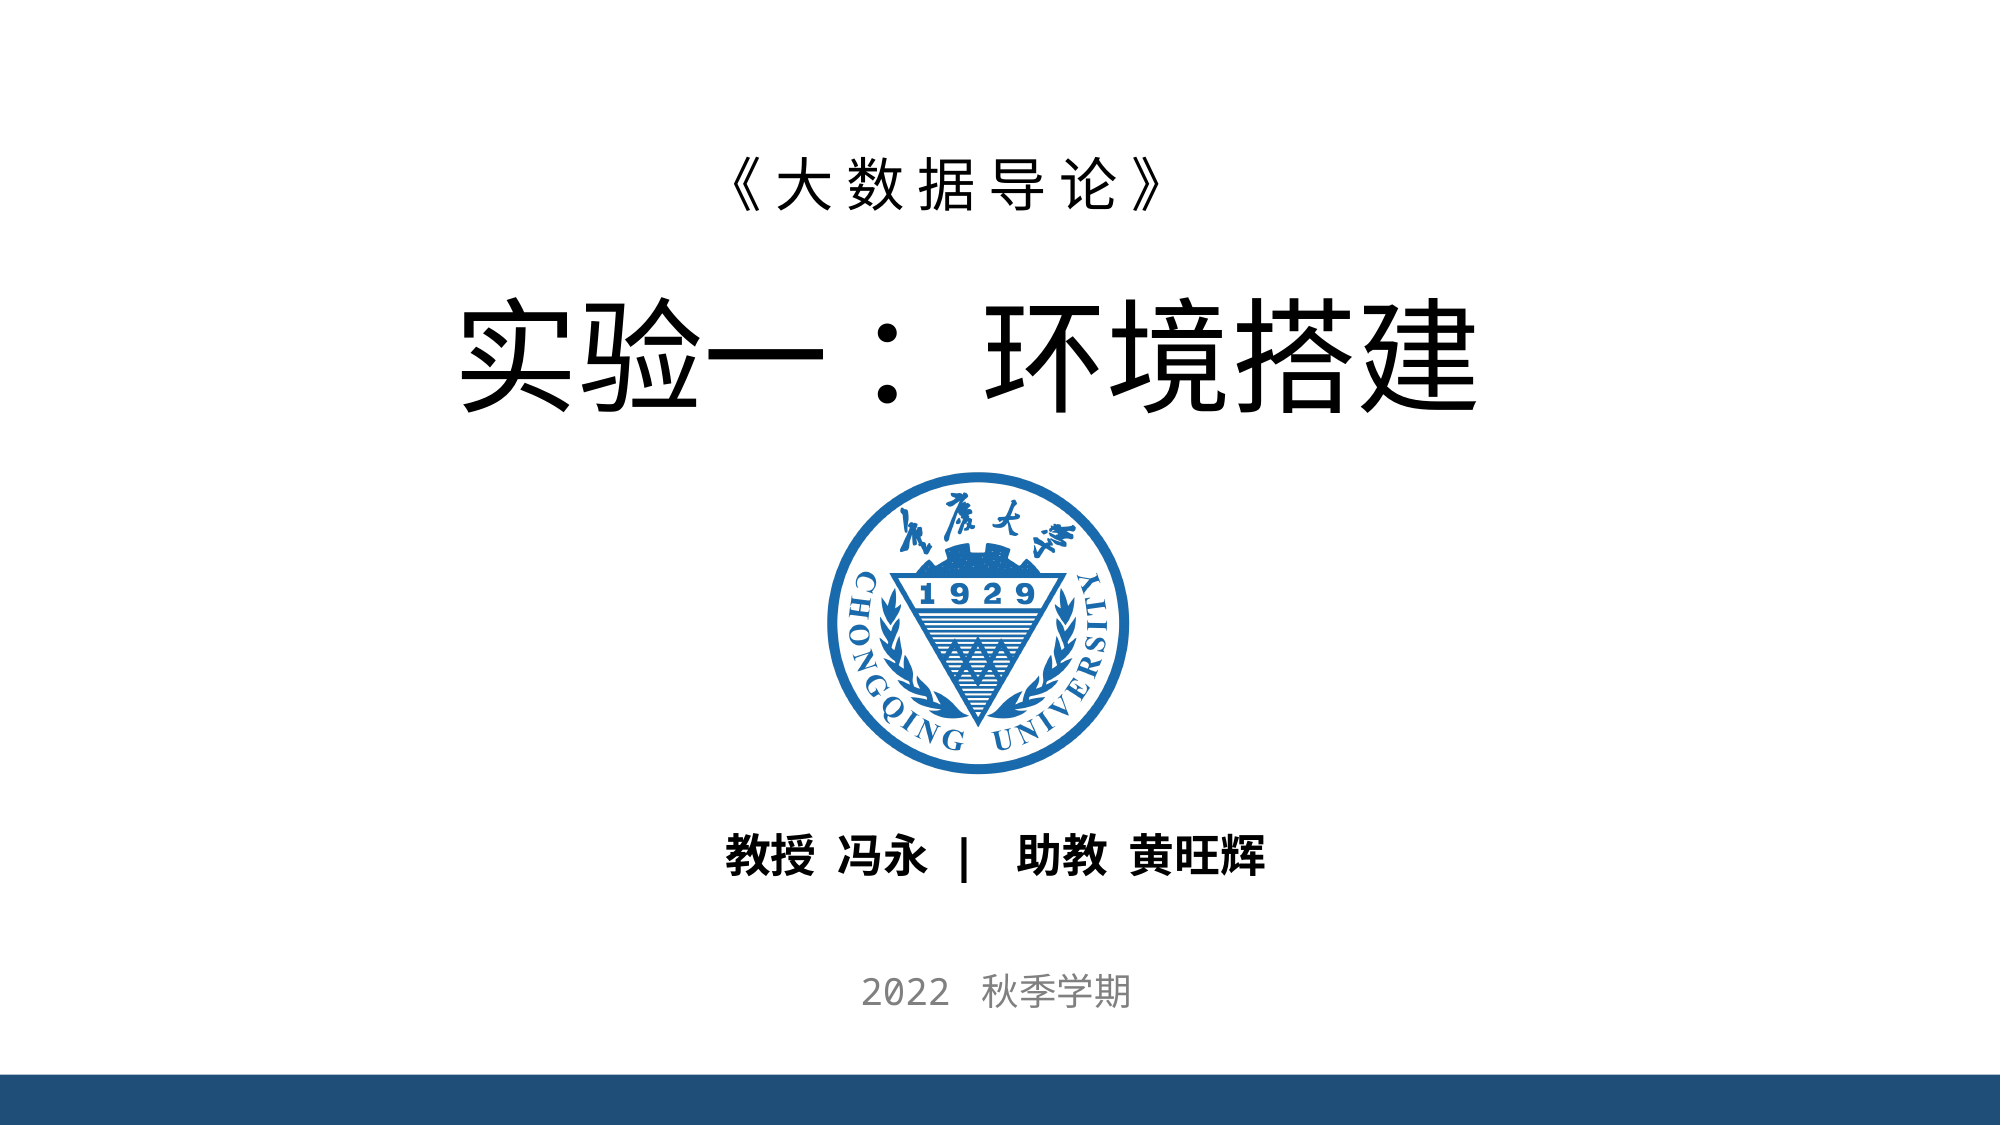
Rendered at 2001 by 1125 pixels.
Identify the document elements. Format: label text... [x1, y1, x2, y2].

text_box [0, 1074, 2000, 1125]
text_box 《 大 数 据 导 论 》 [689, 140, 1241, 225]
text_box 2022 秋季学期 [845, 960, 1147, 1020]
text_box 实验一 ：环境搭建 [438, 270, 1497, 436]
picture [821, 466, 1135, 780]
text_box 教授 冯永 | 助教 黄旺辉 [710, 819, 1282, 890]
